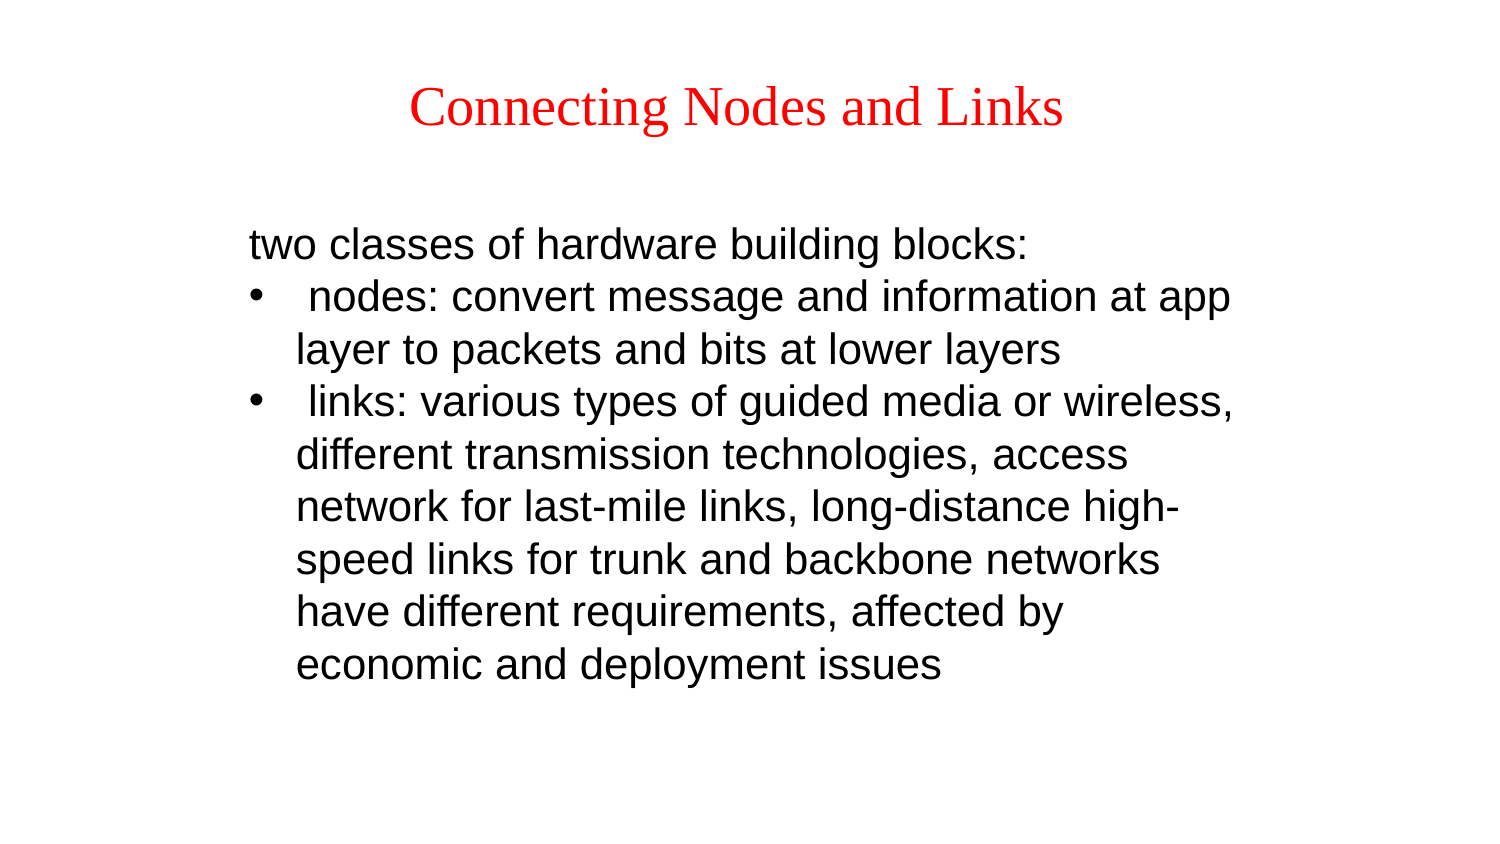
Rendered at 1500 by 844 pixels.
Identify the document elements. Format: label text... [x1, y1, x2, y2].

text_box two classes of hardware building blocks: nodes: convert message and information at app layer to packets and bits at lower layers links: various types of guided media or wireless, different transmission technologies, access network for last-mile links, long-distance high-speed links for trunk and backbone networks have different requirements, affected by economic and deployment issues [234, 207, 1262, 696]
title Connecting Nodes and Links [62, 37, 1413, 169]
